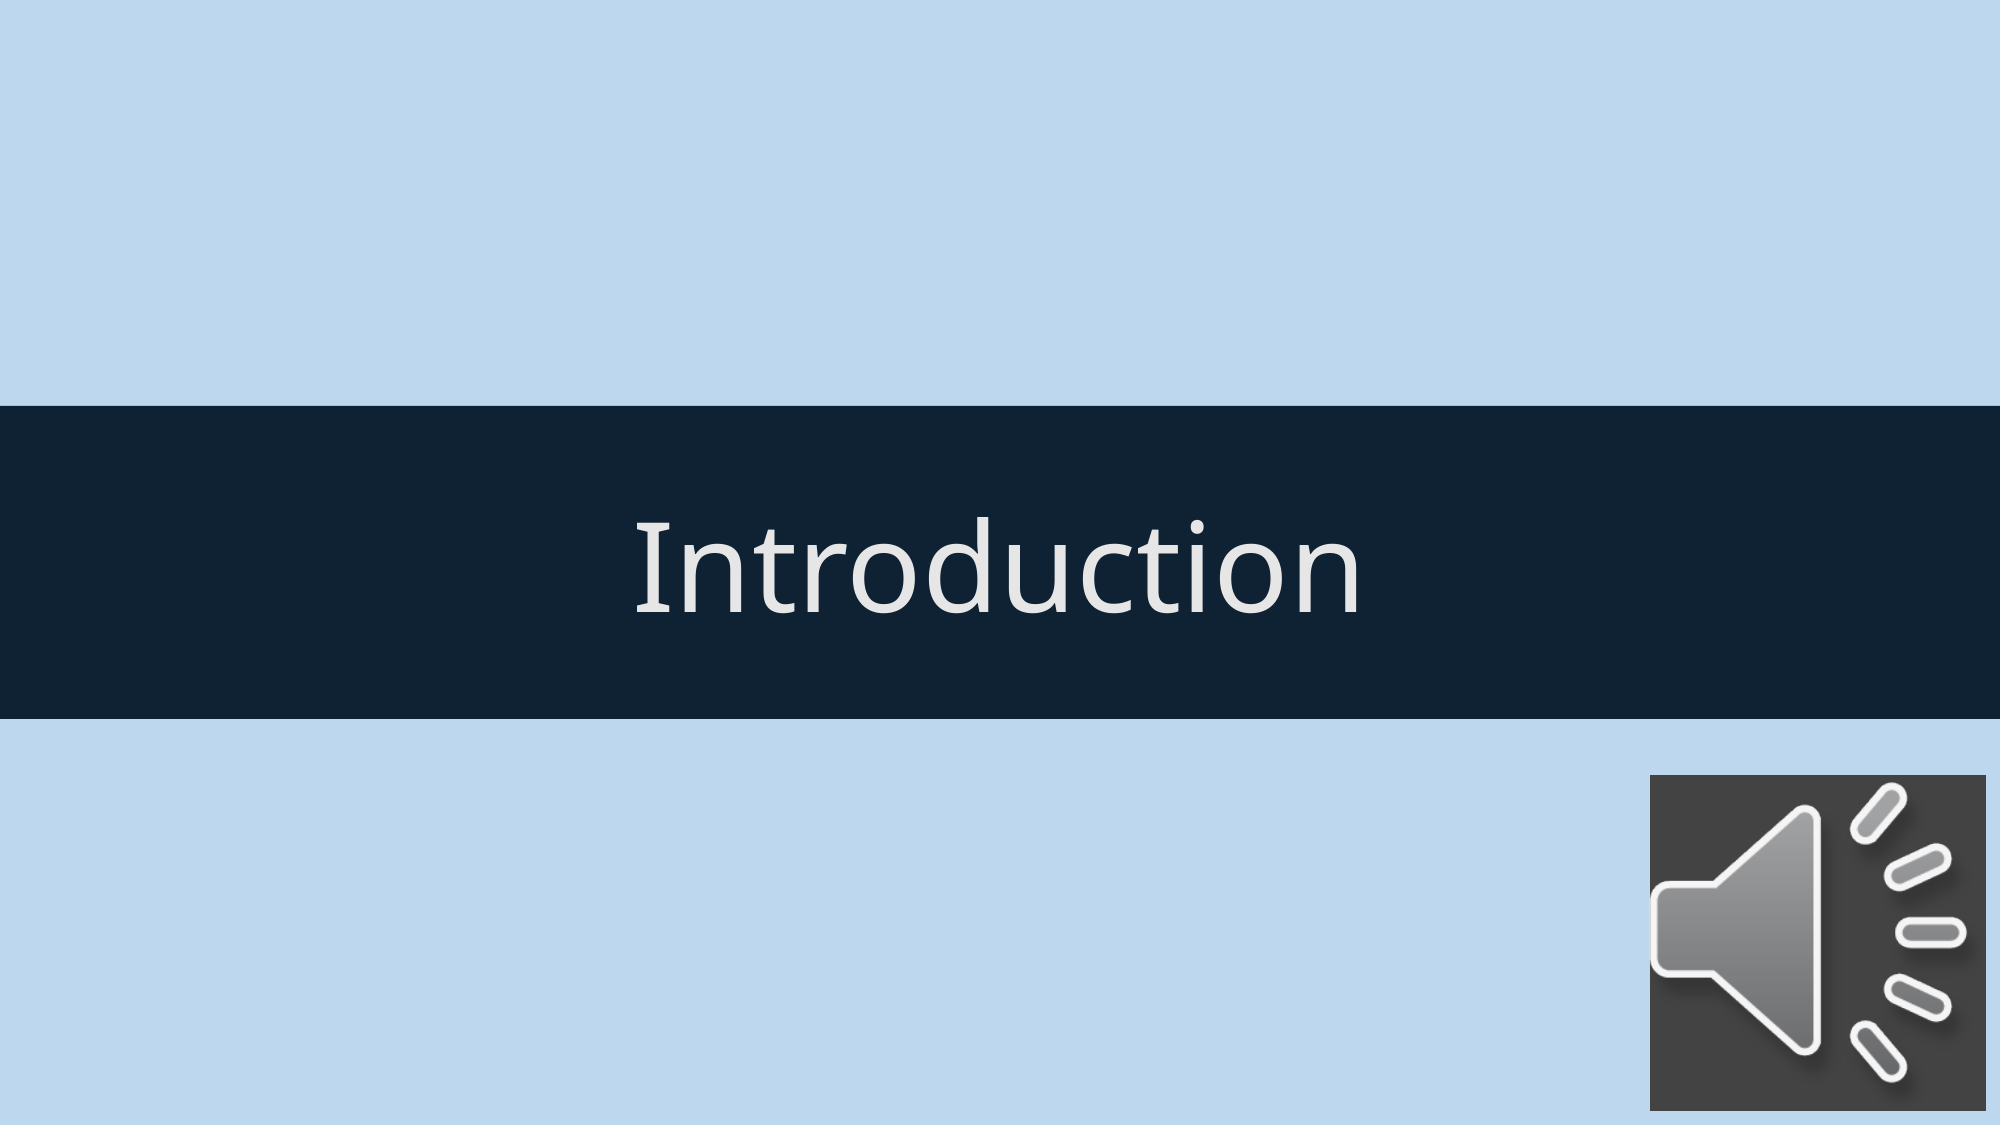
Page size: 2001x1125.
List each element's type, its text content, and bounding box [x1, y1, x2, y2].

text_box [0, 405, 2000, 720]
text_box Introduction [243, 480, 1756, 645]
picture [1648, 773, 1987, 1112]
